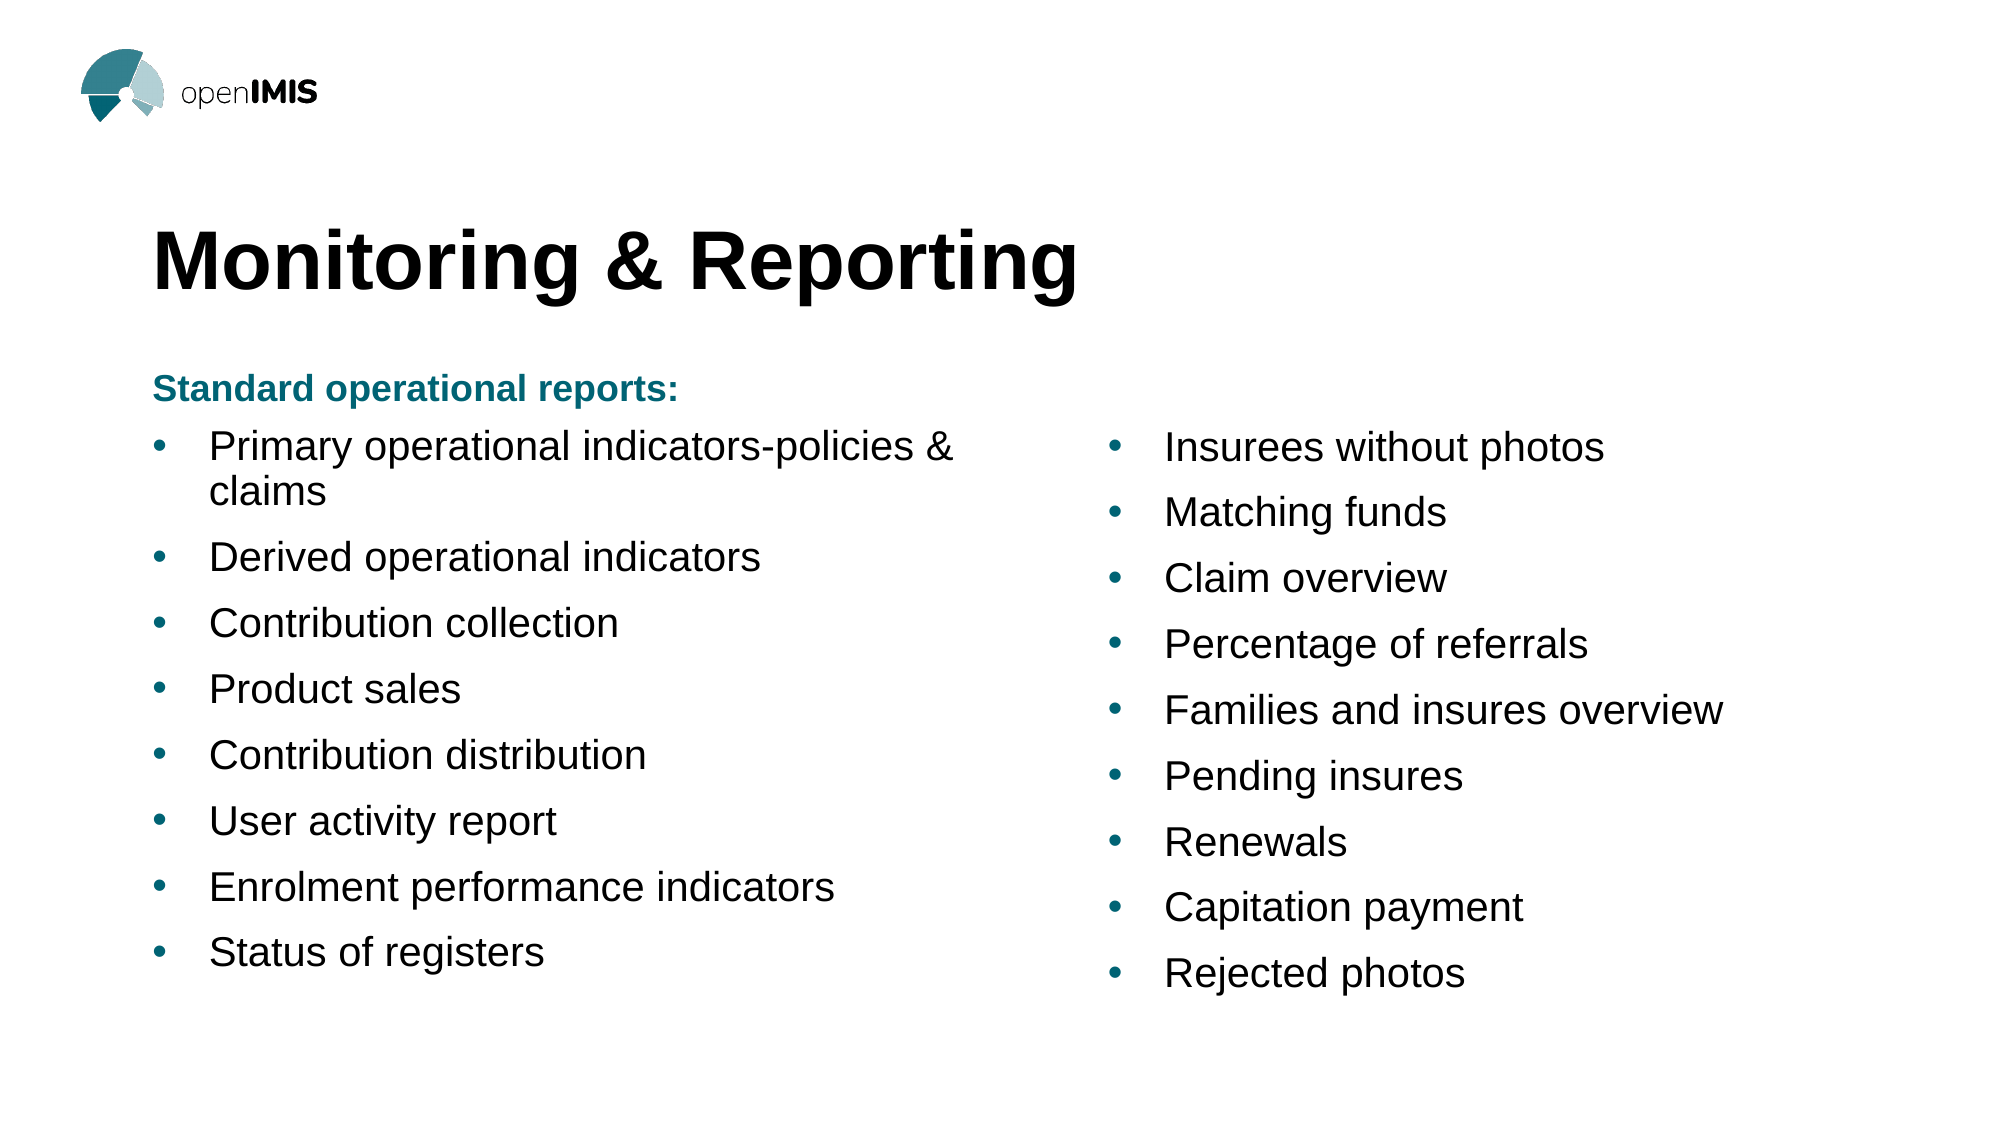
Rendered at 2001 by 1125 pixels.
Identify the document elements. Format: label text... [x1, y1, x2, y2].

text_box Primary operational indicators-policies & claims Derived operational indicators Contribution collection Product sales Contribution distribution User activity report Enrolment performance indicators Status of registers [137, 417, 1092, 1014]
picture [81, 49, 352, 122]
title Monitoring & Reporting [137, 185, 1863, 340]
text_box Standard operational reports: [137, 356, 1863, 417]
list Insurees without photos Matching funds Claim overview Percentage of referrals Families and insures overview Pending insures Renewals Capitation payment Rejected photos [1092, 417, 1943, 1080]
